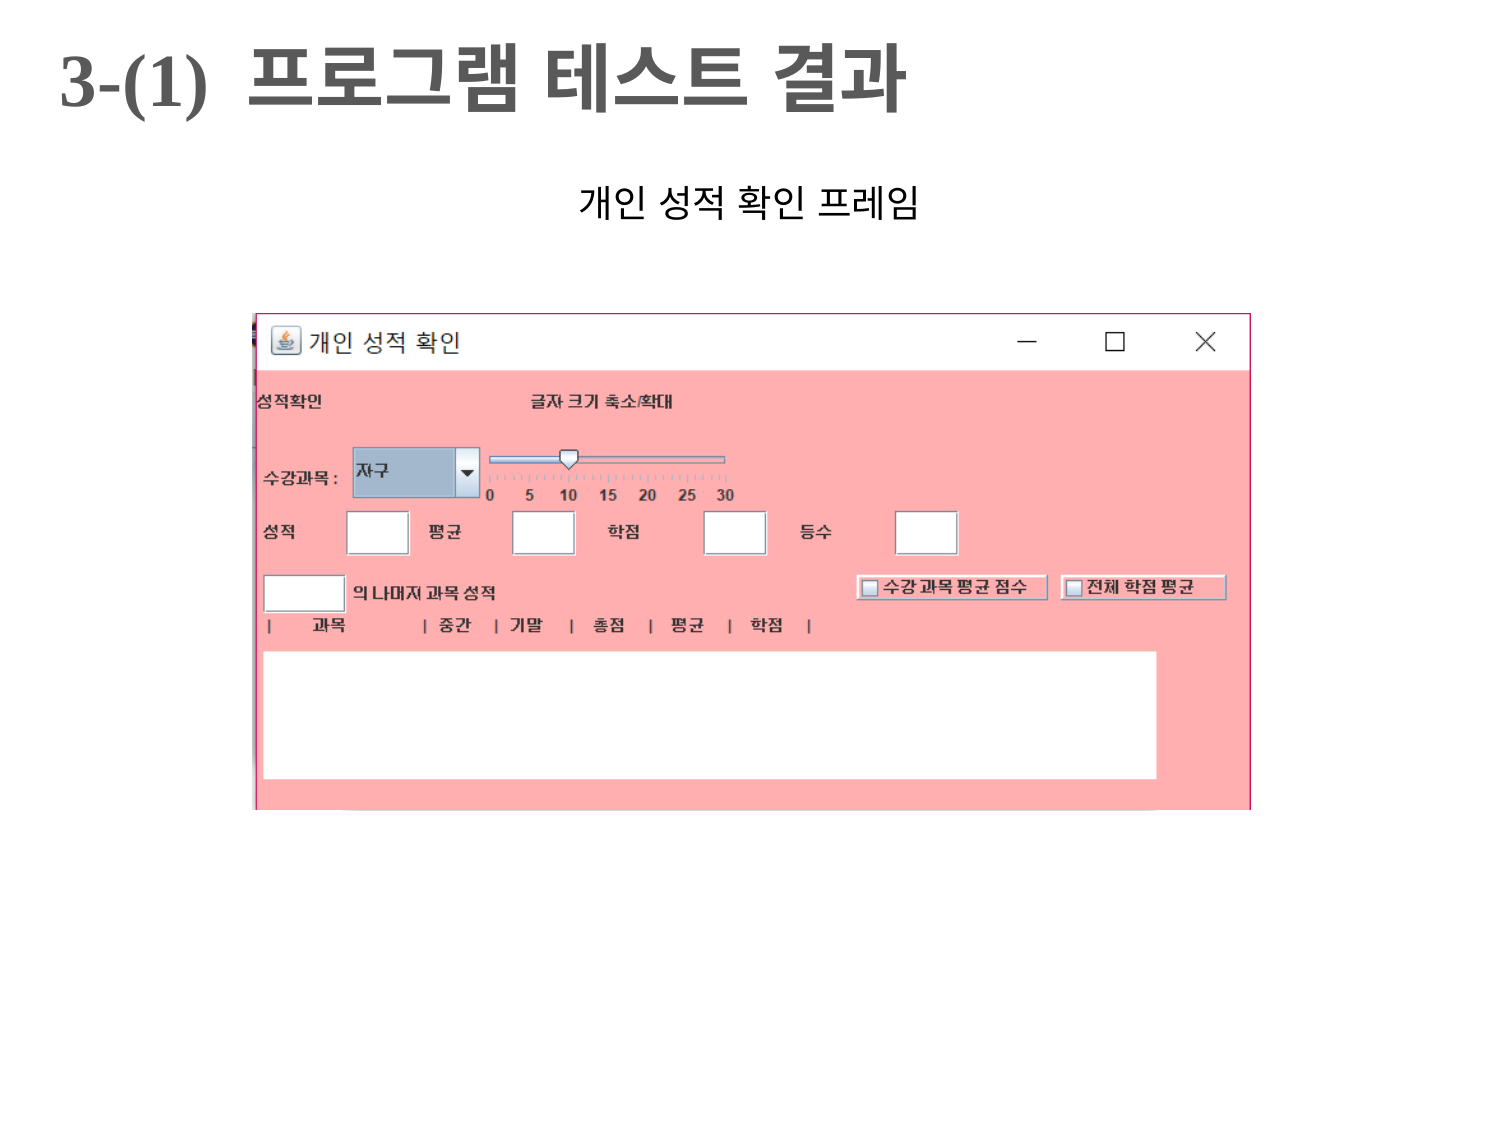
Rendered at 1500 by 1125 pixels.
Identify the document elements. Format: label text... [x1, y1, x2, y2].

text_box 3-(1) 프로그램 테스트 결과 [45, 23, 925, 129]
picture [251, 313, 1251, 812]
text_box 개인 성적 확인 프레임 [265, 172, 1235, 233]
